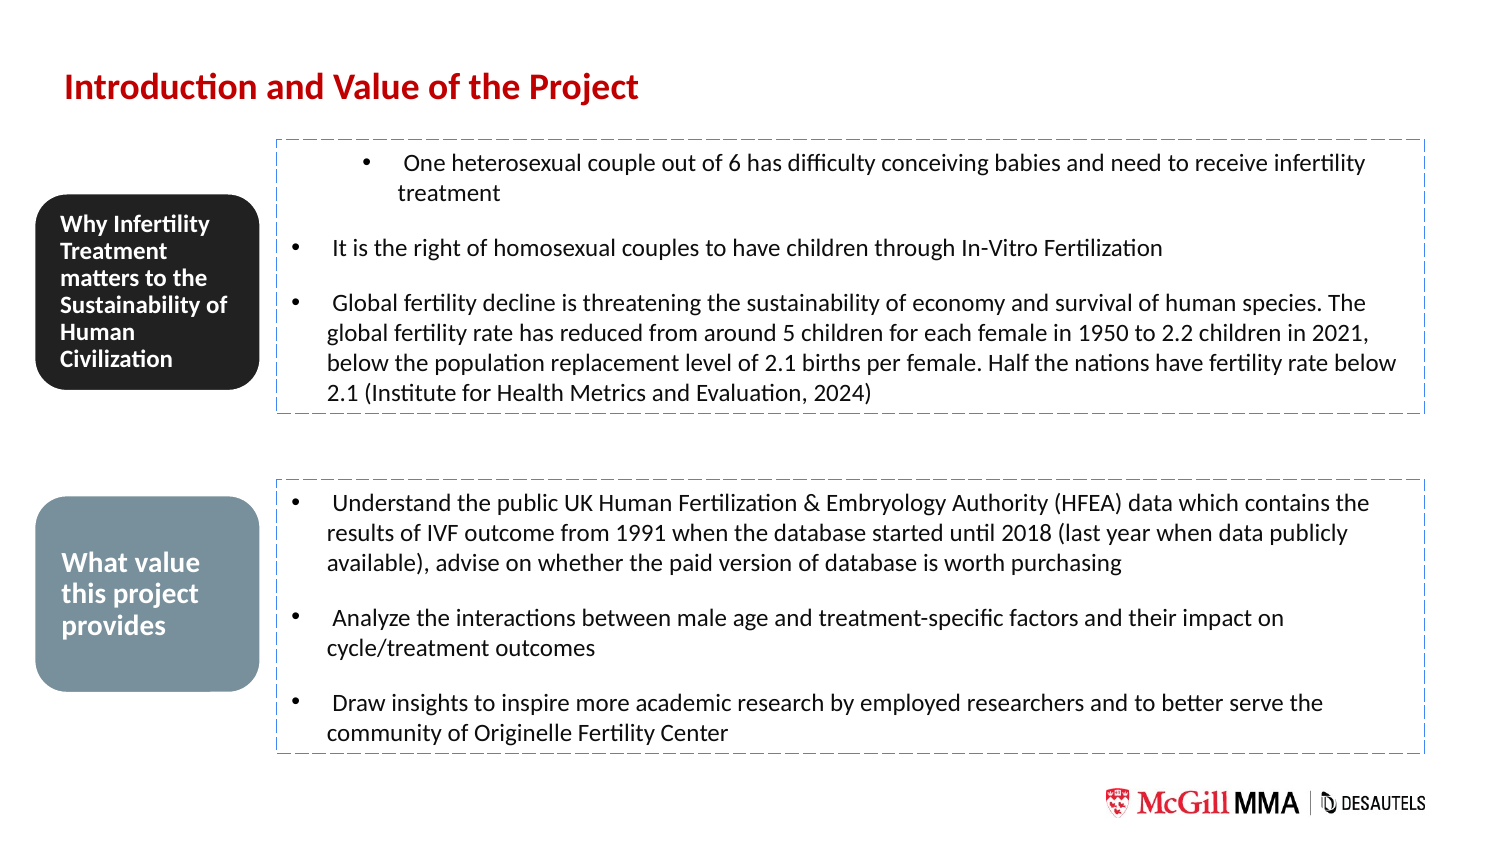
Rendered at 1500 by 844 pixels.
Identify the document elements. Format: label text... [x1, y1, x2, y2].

text_box Understand the public UK Human Fertilization & Embryology Authority (HFEA) data which contains the results of IVF outcome from 1991 when the database started until 2018 (last year when data publicly available), advise on whether the paid version of database is worth purchasing Analyze the interactions between male age and treatment-specific factors and their impact on cycle/treatment outcomes Draw insights to inspire more academic research by employed researchers and to better serve the community of Originelle Fertility Center [276, 479, 1425, 754]
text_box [32, 115, 262, 764]
text_box One heterosexual couple out of 6 has difficulty conceiving babies and need to receive infertility treatment It is the right of homosexual couples to have children through In-Vitro Fertilization Global fertility decline is threatening the sustainability of economy and survival of human species. The global fertility rate has reduced from around 5 children for each female in 1950 to 2.2 children in 2021, below the population replacement level of 2.1 births per female. Half the nations have fertility rate below 2.1 (Institute for Health Metrics and Evaluation, 2024) [276, 139, 1425, 414]
text_box Introduction and Value of the Project [64, 48, 1266, 126]
picture [1106, 788, 1426, 818]
